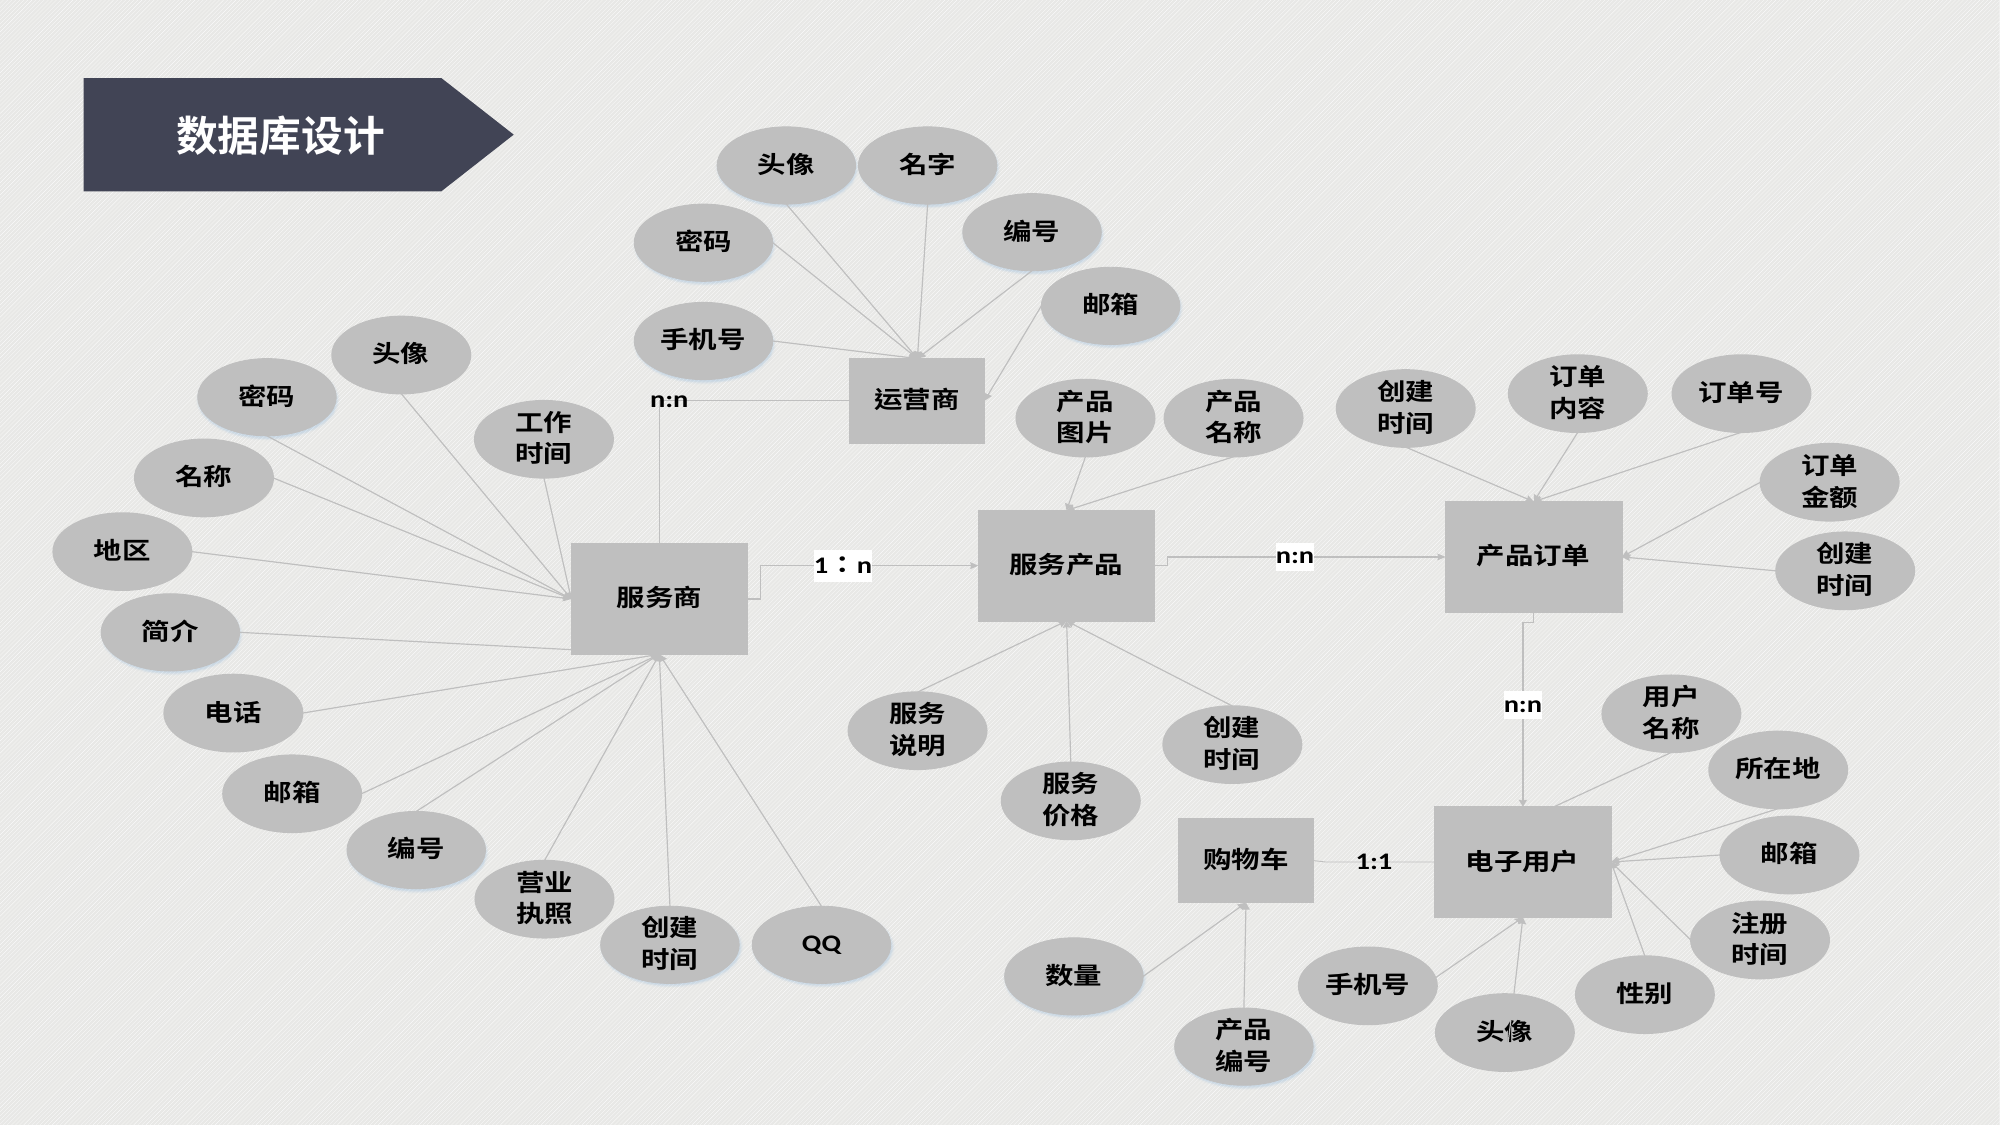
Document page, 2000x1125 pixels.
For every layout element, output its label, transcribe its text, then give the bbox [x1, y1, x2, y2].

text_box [50, 124, 1917, 1091]
text_box 数据库设计 [83, 78, 498, 122]
